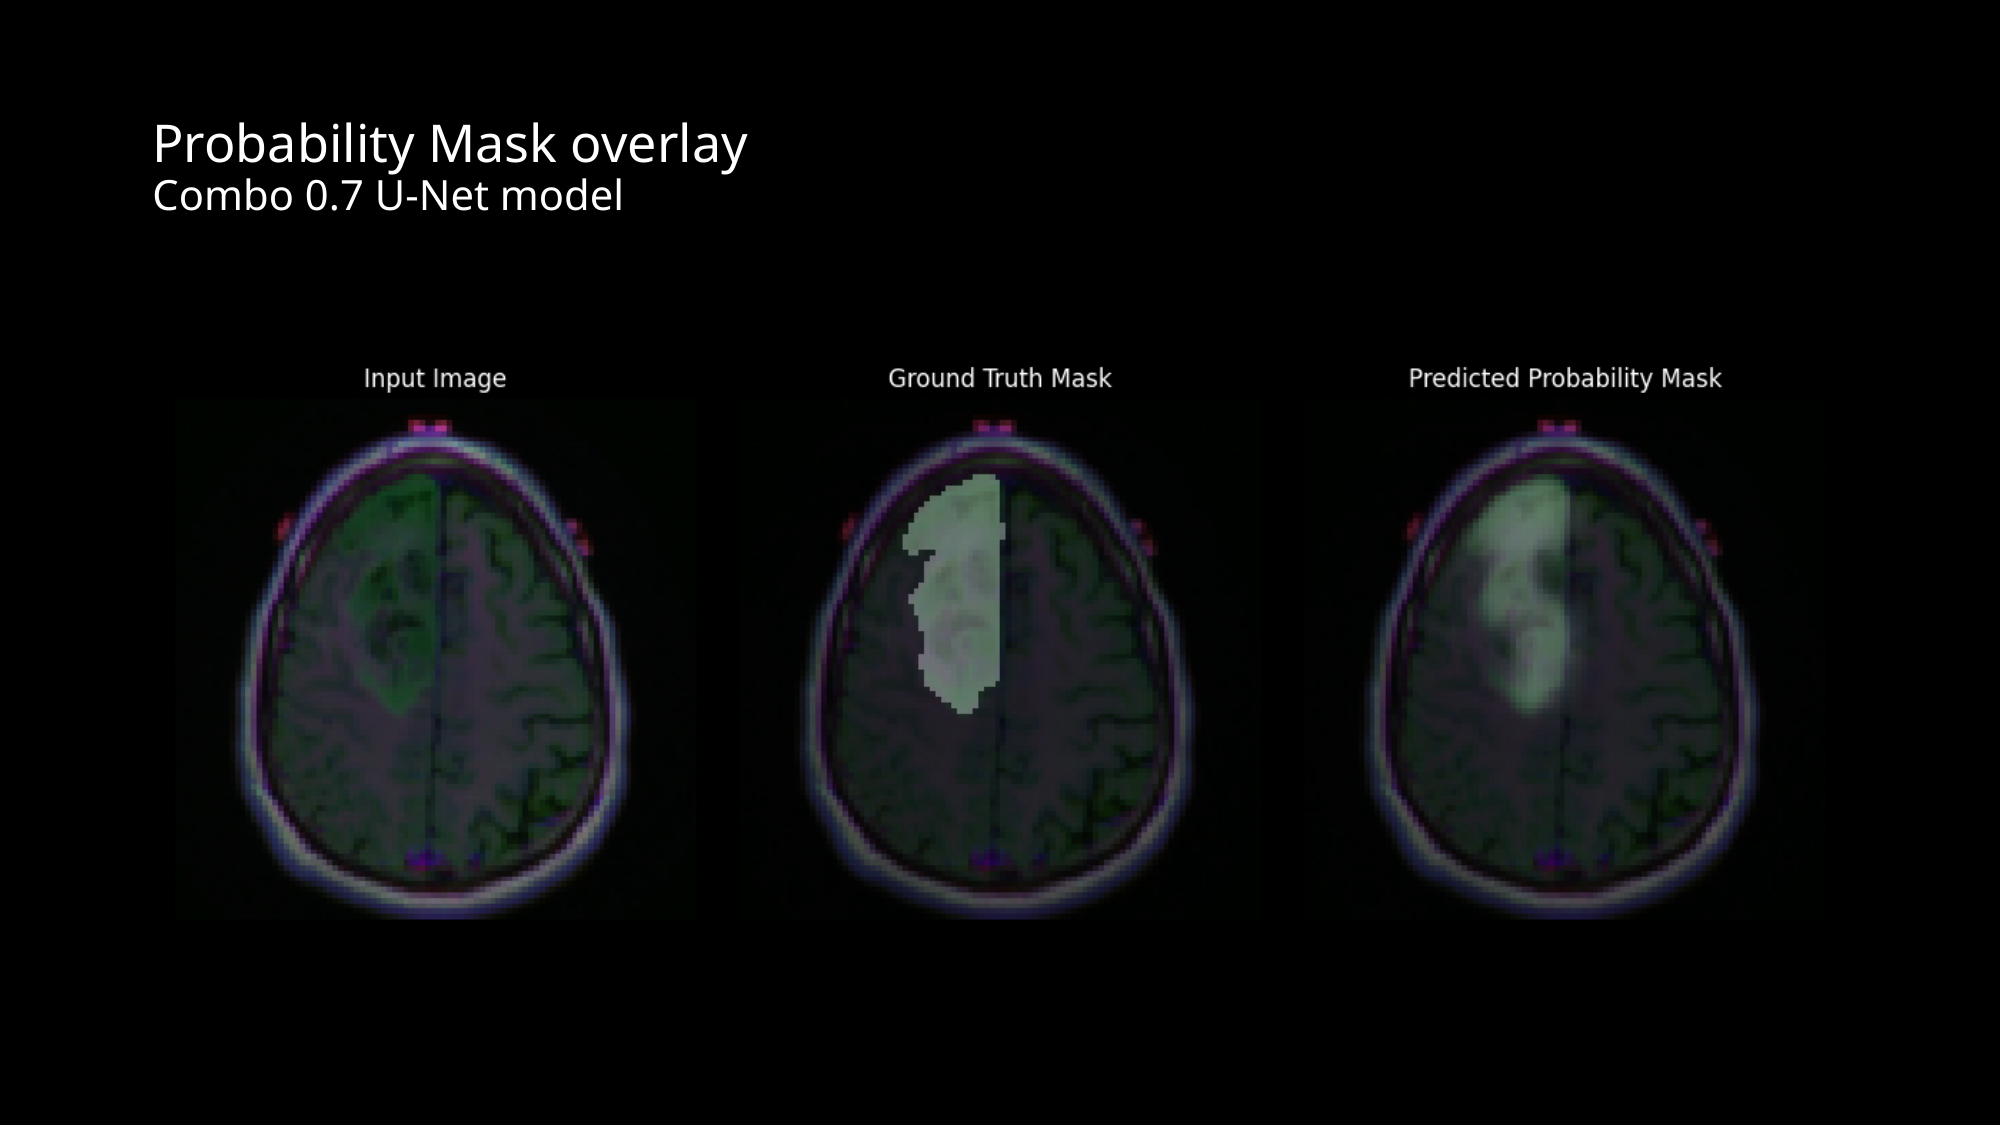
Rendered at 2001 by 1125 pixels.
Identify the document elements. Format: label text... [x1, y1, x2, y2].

picture [160, 352, 1840, 934]
title Probability Mask overlay Combo 0.7 U-Net model [137, 59, 1863, 278]
